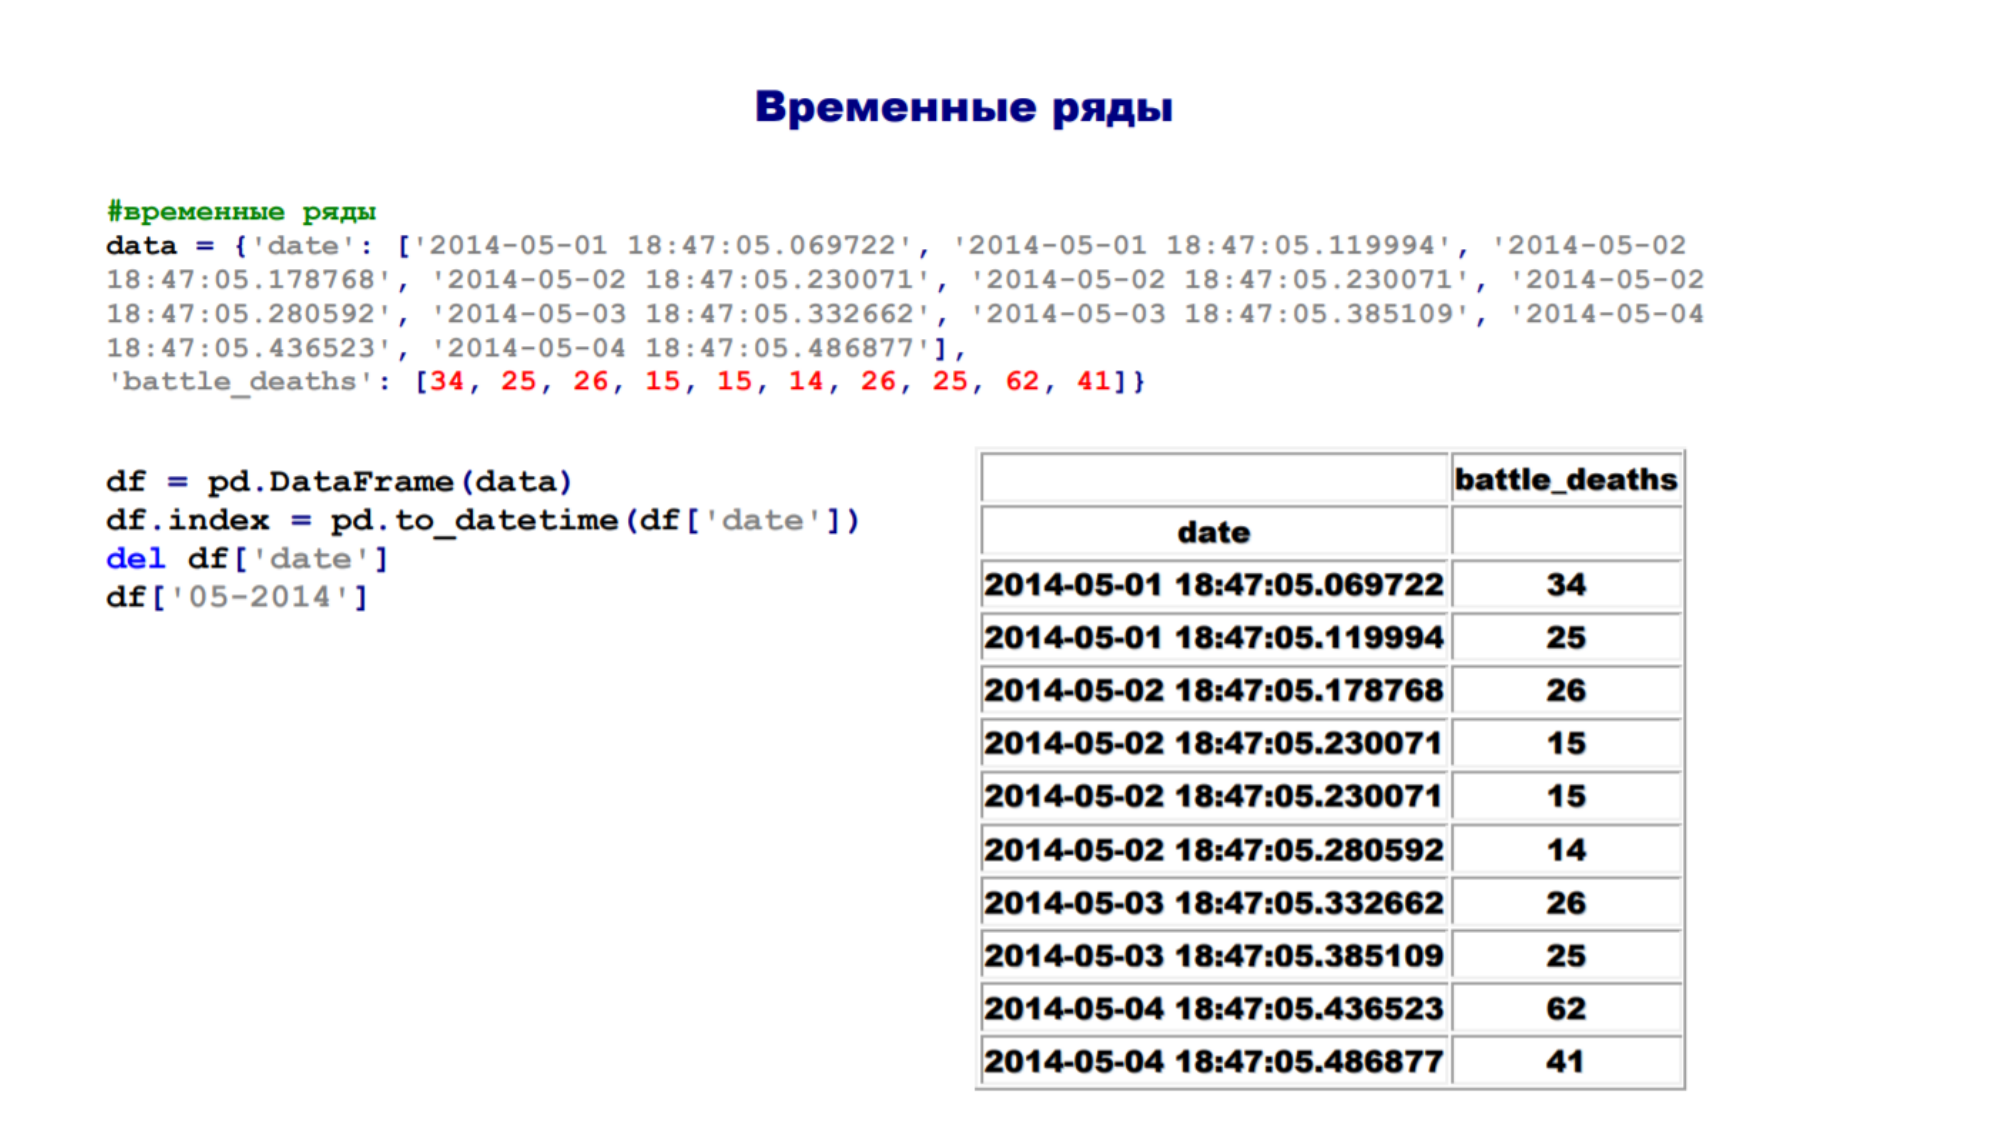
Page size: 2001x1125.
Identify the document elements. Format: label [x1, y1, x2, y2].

list [91, 77, 1732, 1114]
